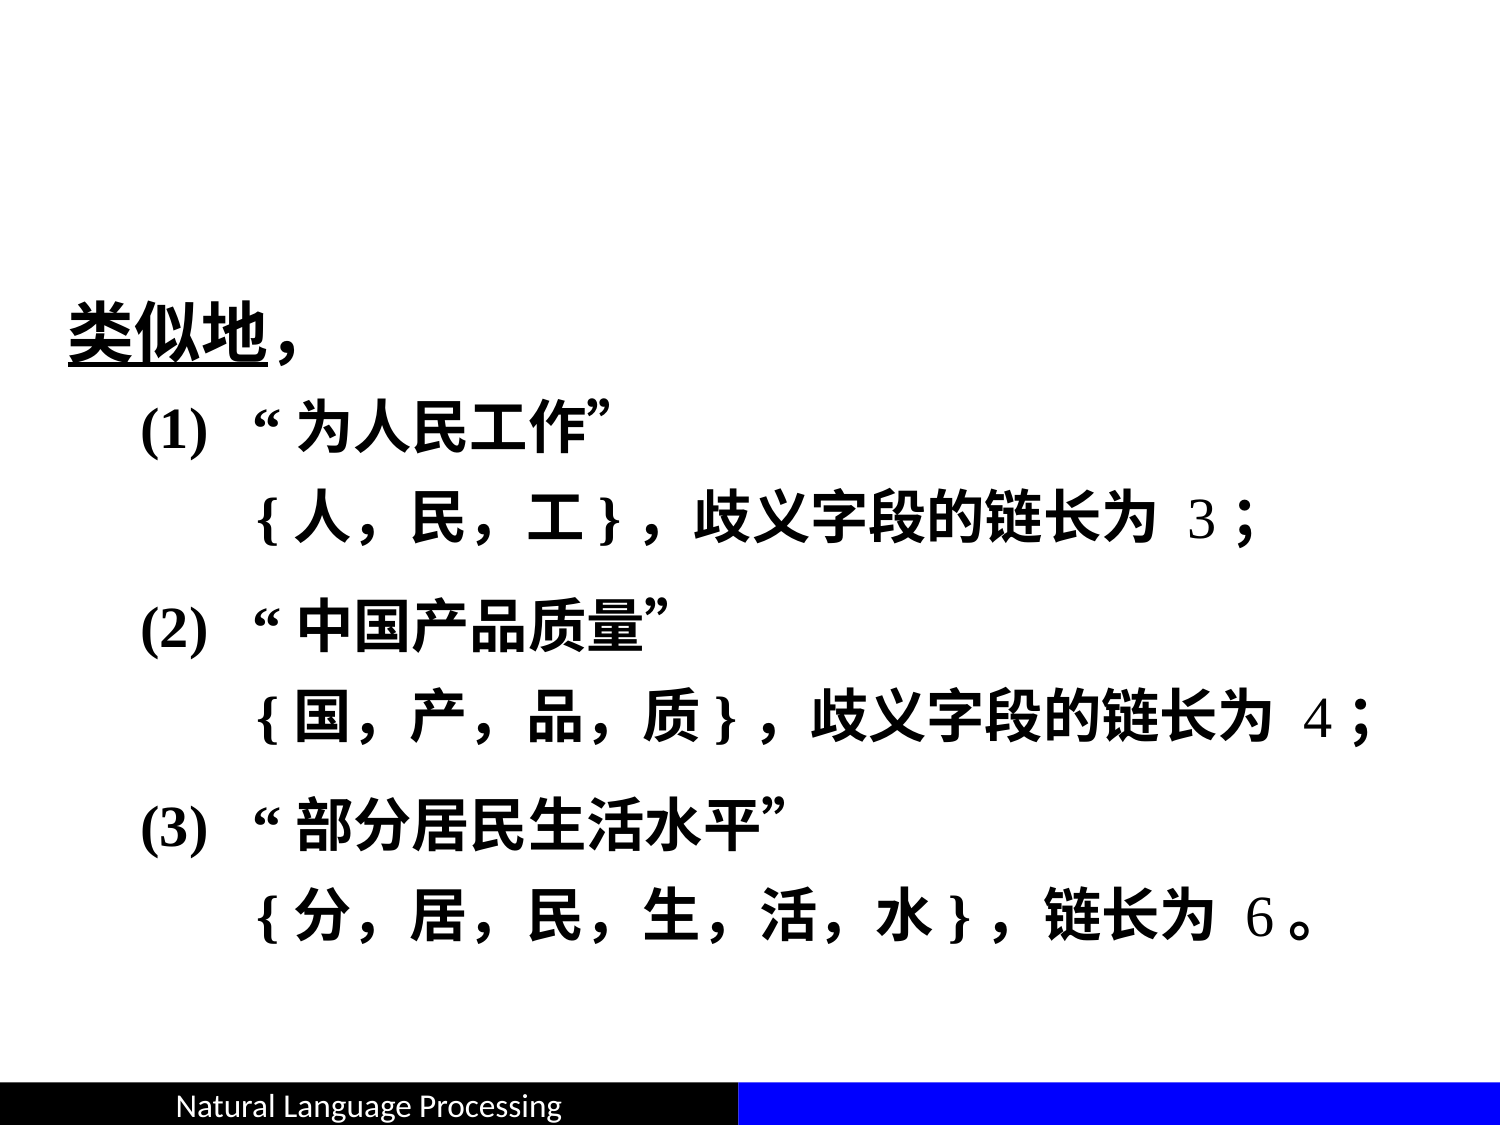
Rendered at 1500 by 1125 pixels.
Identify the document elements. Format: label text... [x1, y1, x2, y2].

text_box 类似地， (1) “为人民工作” {人，民，工}，歧义字段的链长为 3； (2) “中国产品质量” {国，产，品，质}，歧义字段的链长为 4； (3) “部分居民生活水平” {分，居，民，生，活，水}，链长为 6。 [53, 267, 1424, 955]
